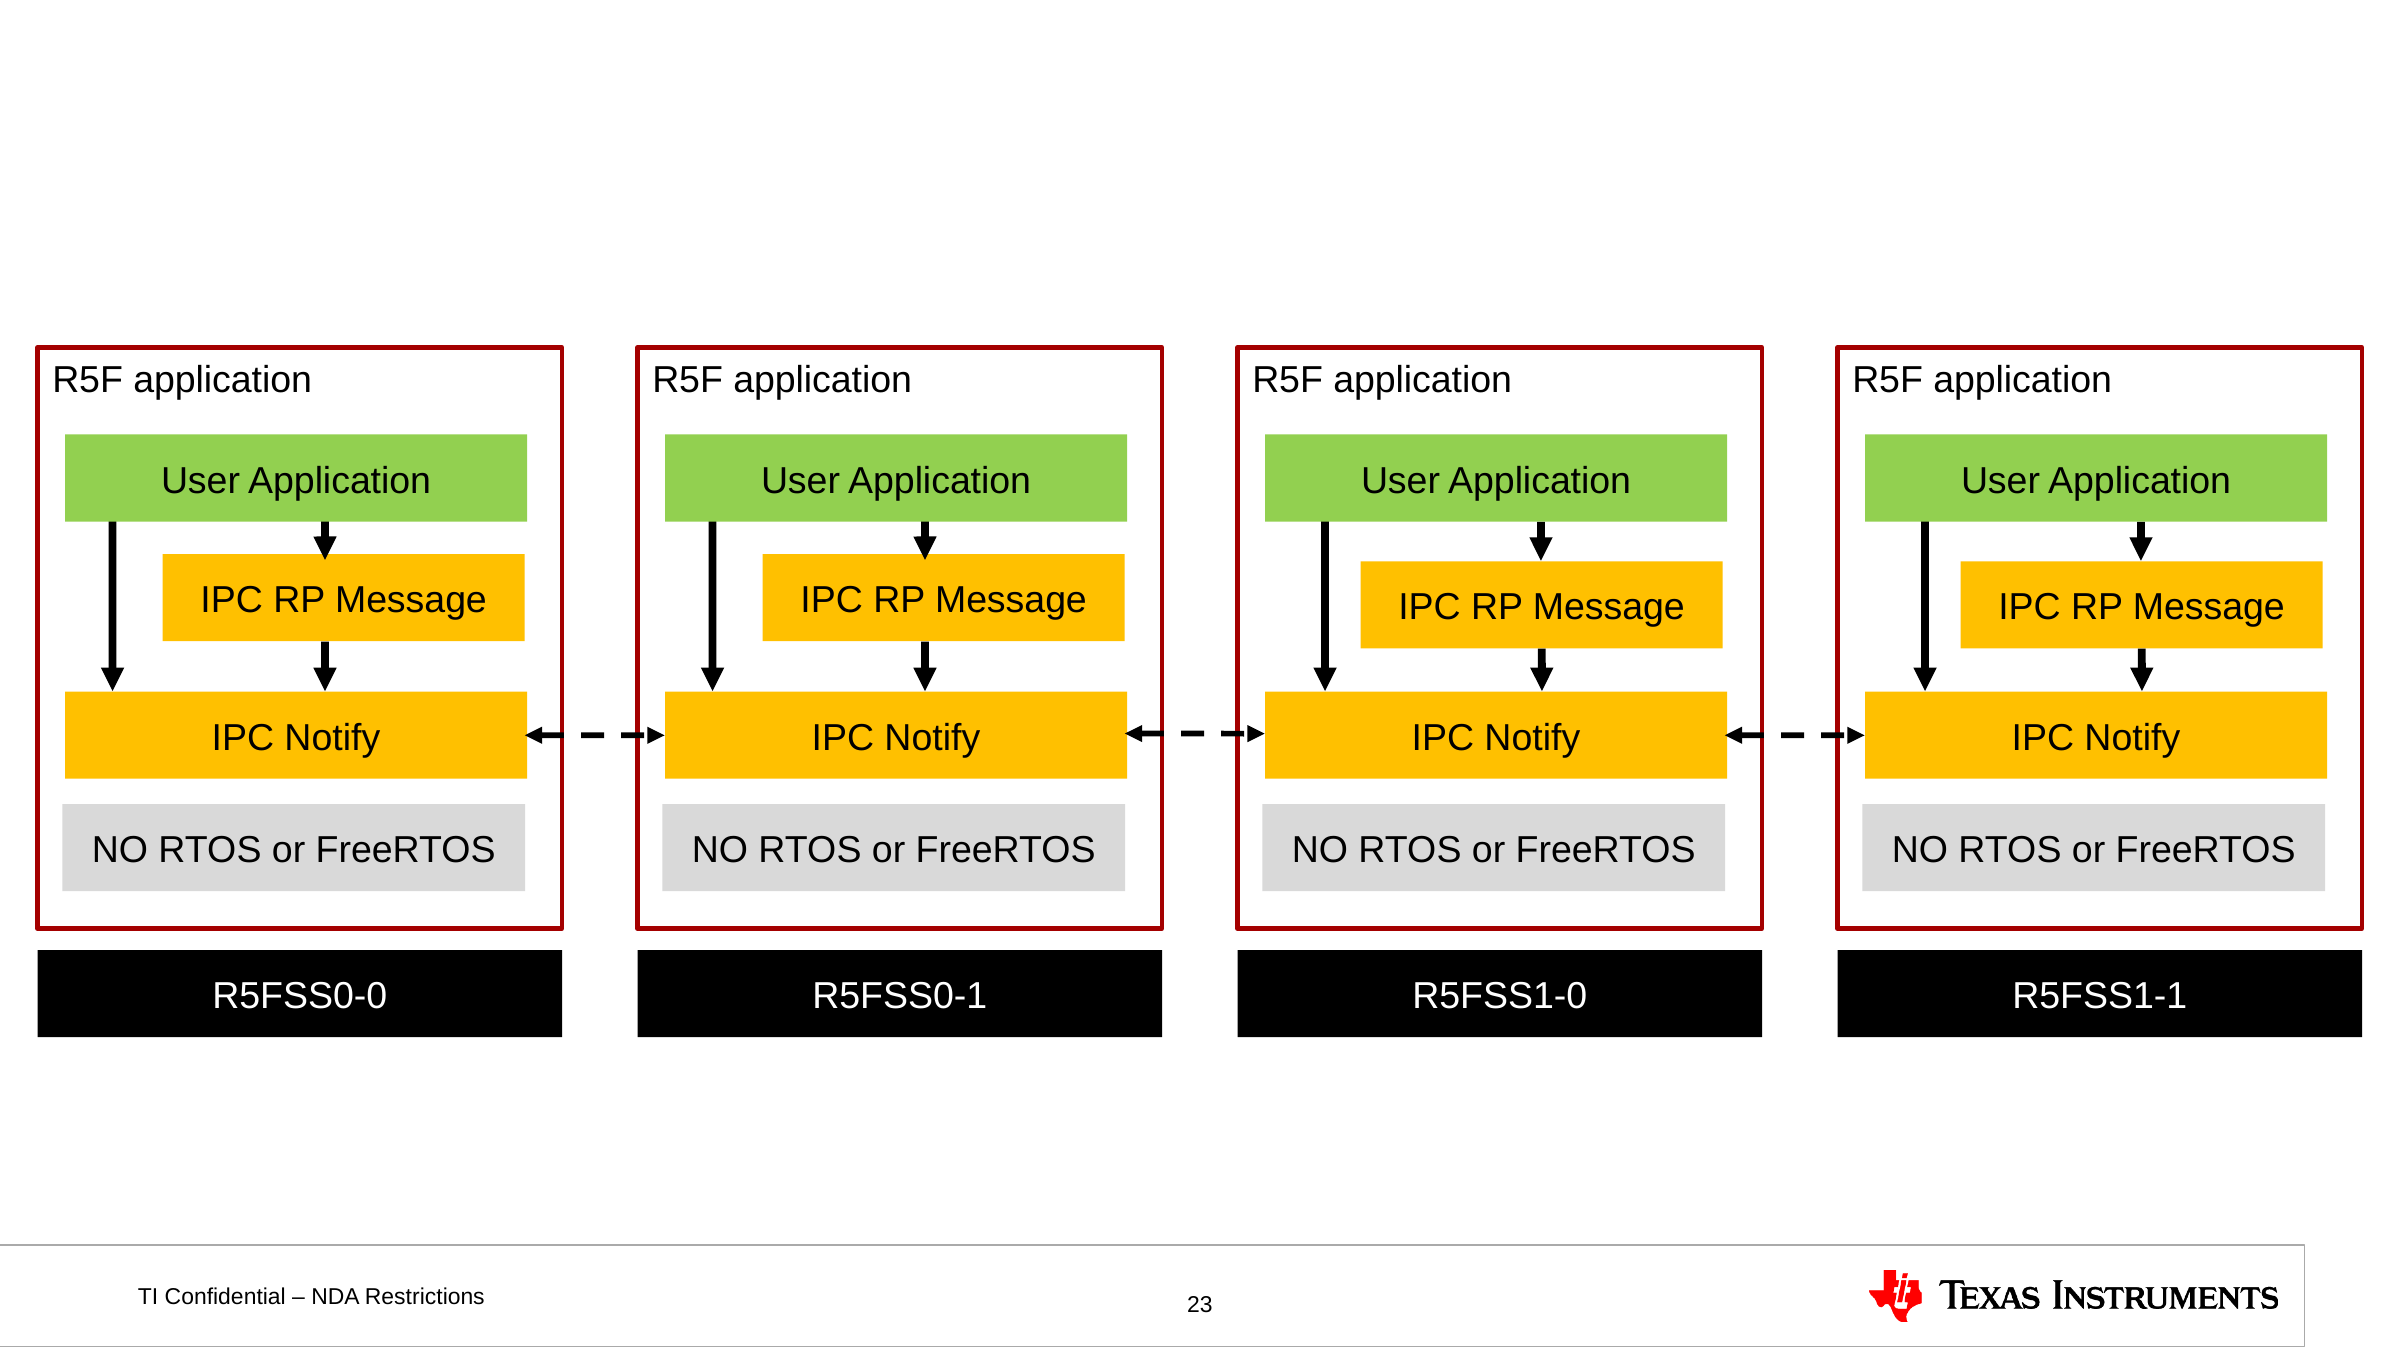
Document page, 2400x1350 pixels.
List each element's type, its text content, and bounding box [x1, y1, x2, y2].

text_box NO RTOS or FreeRTOS [1860, 802, 2327, 893]
text_box User Application [1263, 432, 1729, 524]
text_box [1724, 729, 1865, 742]
text_box R5F application [635, 734, 1164, 931]
text_box [524, 729, 665, 742]
text_box [1534, 521, 1548, 561]
text_box R5F application [1235, 345, 1764, 735]
text_box R5FSS1-1 [1835, 948, 2364, 1039]
text_box IPC RP Message [1958, 559, 2325, 650]
text_box [1318, 524, 1332, 692]
text_box IPC Notify [663, 689, 1129, 781]
text_box [2134, 521, 2148, 561]
text_box [1918, 524, 1932, 692]
text_box IPC RP Message [1358, 559, 1725, 650]
text_box R5F application [635, 345, 1164, 735]
text_box R5FSS0-1 [635, 948, 1164, 1039]
text_box R5FSS1-0 [1235, 948, 1764, 1039]
text_box IPC RP Message [760, 552, 1127, 643]
text_box User Application [663, 432, 1129, 524]
text_box User Application [1863, 432, 2329, 524]
text_box R5FSS0-0 [35, 948, 564, 1039]
text_box [706, 524, 719, 692]
text_box 23 [919, 1279, 1480, 1320]
text_box User Application [63, 432, 529, 524]
text_box [2135, 648, 2149, 692]
text_box IPC RP Message [160, 552, 527, 643]
text_box NO RTOS or FreeRTOS [60, 802, 527, 893]
text_box R5F application [1235, 734, 1764, 931]
text_box [106, 524, 119, 692]
text_box NO RTOS or FreeRTOS [1260, 802, 1727, 893]
text_box IPC Notify [63, 689, 529, 781]
text_box IPC Notify [1263, 689, 1729, 781]
text_box [918, 524, 932, 560]
text_box R5F application [1835, 345, 2364, 931]
text_box [318, 524, 332, 560]
text_box R5F application [35, 345, 564, 931]
text_box IPC Notify [1863, 689, 2329, 781]
text_box [918, 641, 932, 692]
picture [1869, 1270, 2278, 1322]
text_box [318, 641, 332, 692]
text_box [1535, 648, 1549, 692]
text_box [1124, 727, 1265, 740]
text_box NO RTOS or FreeRTOS [660, 802, 1127, 893]
